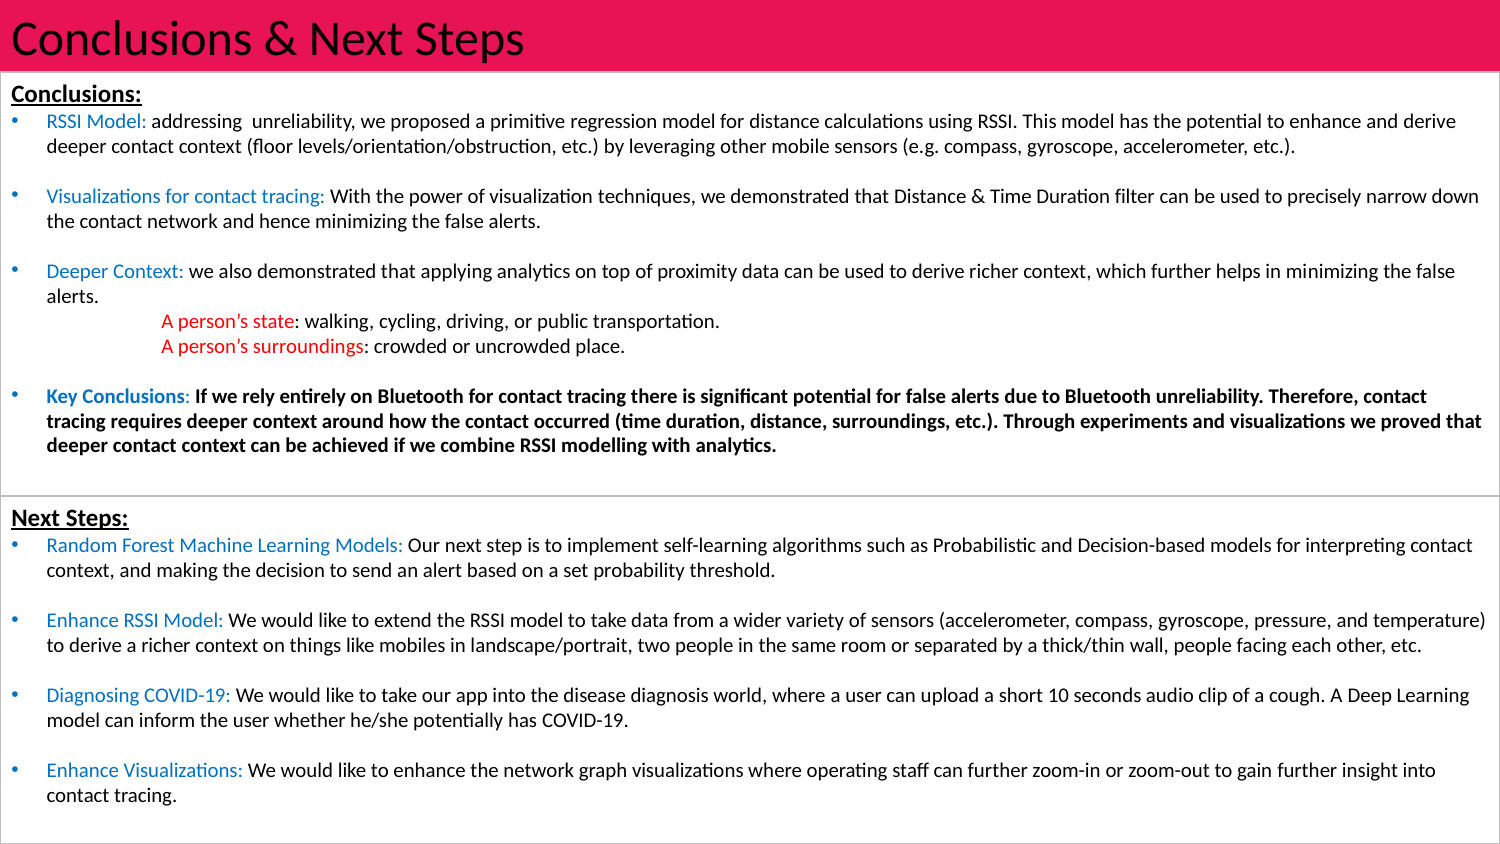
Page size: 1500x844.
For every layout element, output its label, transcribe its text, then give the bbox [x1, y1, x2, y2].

text_box Conclusions: RSSI Model: addressing unreliability, we proposed a primitive regression model for distance calculations using RSSI. This model has the potential to enhance and derive deeper contact context (floor levels/orientation/obstruction, etc.) by leveraging other mobile sensors (e.g. compass, gyroscope, accelerometer, etc.). Visualizations for contact tracing: With the power of visualization techniques, we demonstrated that Distance & Time Duration filter can be used to precisely narrow down the contact network and hence minimizing the false alerts. Deeper Context: we also demonstrated that applying analytics on top of proximity data can be used to derive richer context, which further helps in minimizing the false alerts. A person’s state: walking, cycling, driving, or public transportation. A person’s surroundings: crowded or uncrowded place. Key Conclusions: If we rely entirely on Bluetooth for contact tracing there is significant potential for false alerts due to Bluetooth unreliability. Therefore, contact tracing requires deeper context around how the contact occurred (time duration, distance, surroundings, etc.). Through experiments and visualizations we proved that deeper contact context can be achieved if we combine RSSI modelling with analytics. [0, 71, 1500, 496]
text_box Conclusions & Next Steps [0, 0, 1500, 71]
text_box Next Steps: Random Forest Machine Learning Models: Our next step is to implement self-learning algorithms such as Probabilistic and Decision-based models for interpreting contact context, and making the decision to send an alert based on a set probability threshold. Enhance RSSI Model: We would like to extend the RSSI model to take data from a wider variety of sensors (accelerometer, compass, gyroscope, pressure, and temperature) to derive a richer context on things like mobiles in landscape/portrait, two people in the same room or separated by a thick/thin wall, people facing each other, etc. Diagnosing COVID-19: We would like to take our app into the disease diagnosis world, where a user can upload a short 10 seconds audio clip of a cough. A Deep Learning model can inform the user whether he/she potentially has COVID-19. Enhance Visualizations: We would like to enhance the network graph visualizations where operating staff can further zoom-in or zoom-out to gain further insight into contact tracing. [0, 496, 1500, 844]
